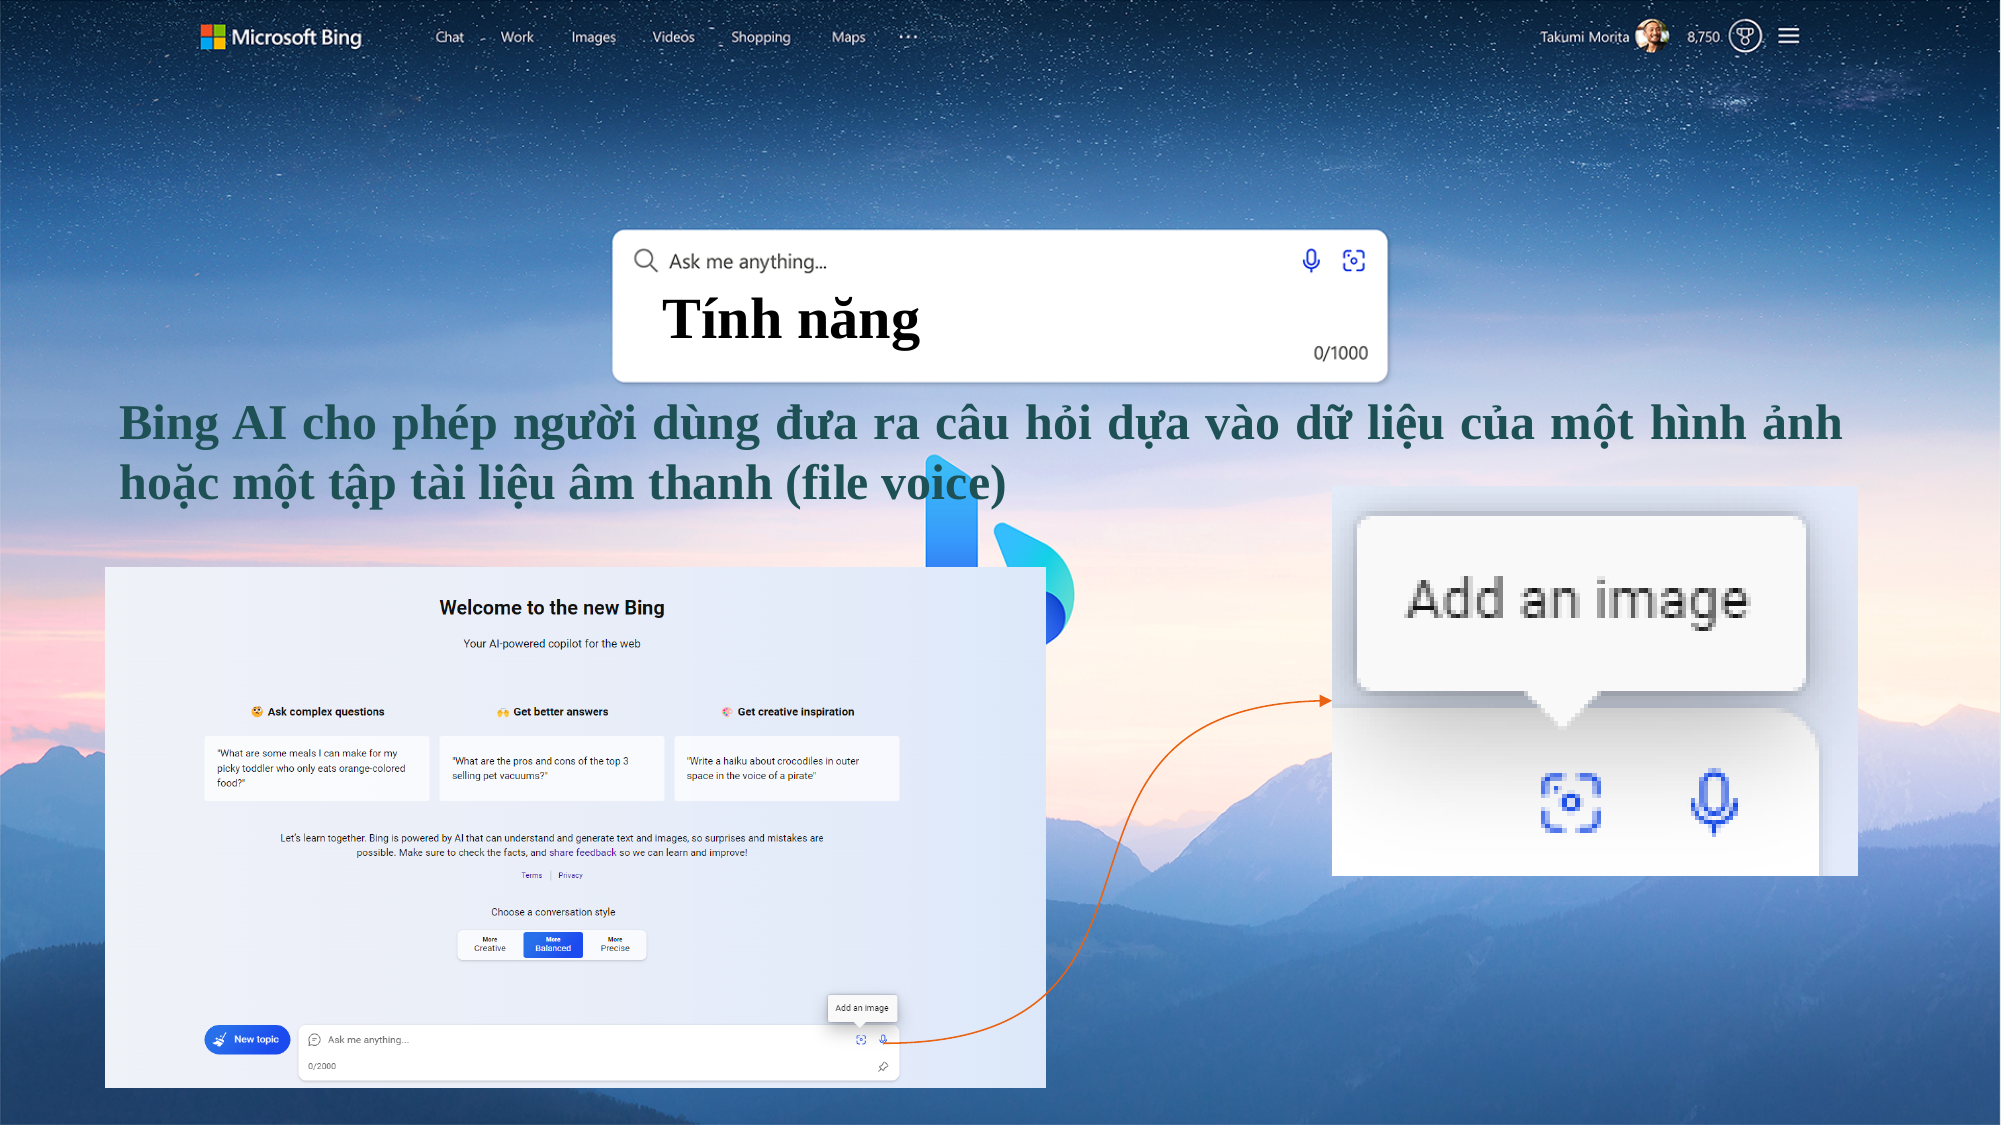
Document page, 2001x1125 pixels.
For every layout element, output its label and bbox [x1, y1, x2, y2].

picture [1331, 485, 1859, 876]
text_box [884, 700, 1333, 1044]
list [0, 0, 2000, 1125]
picture [104, 566, 1047, 1089]
